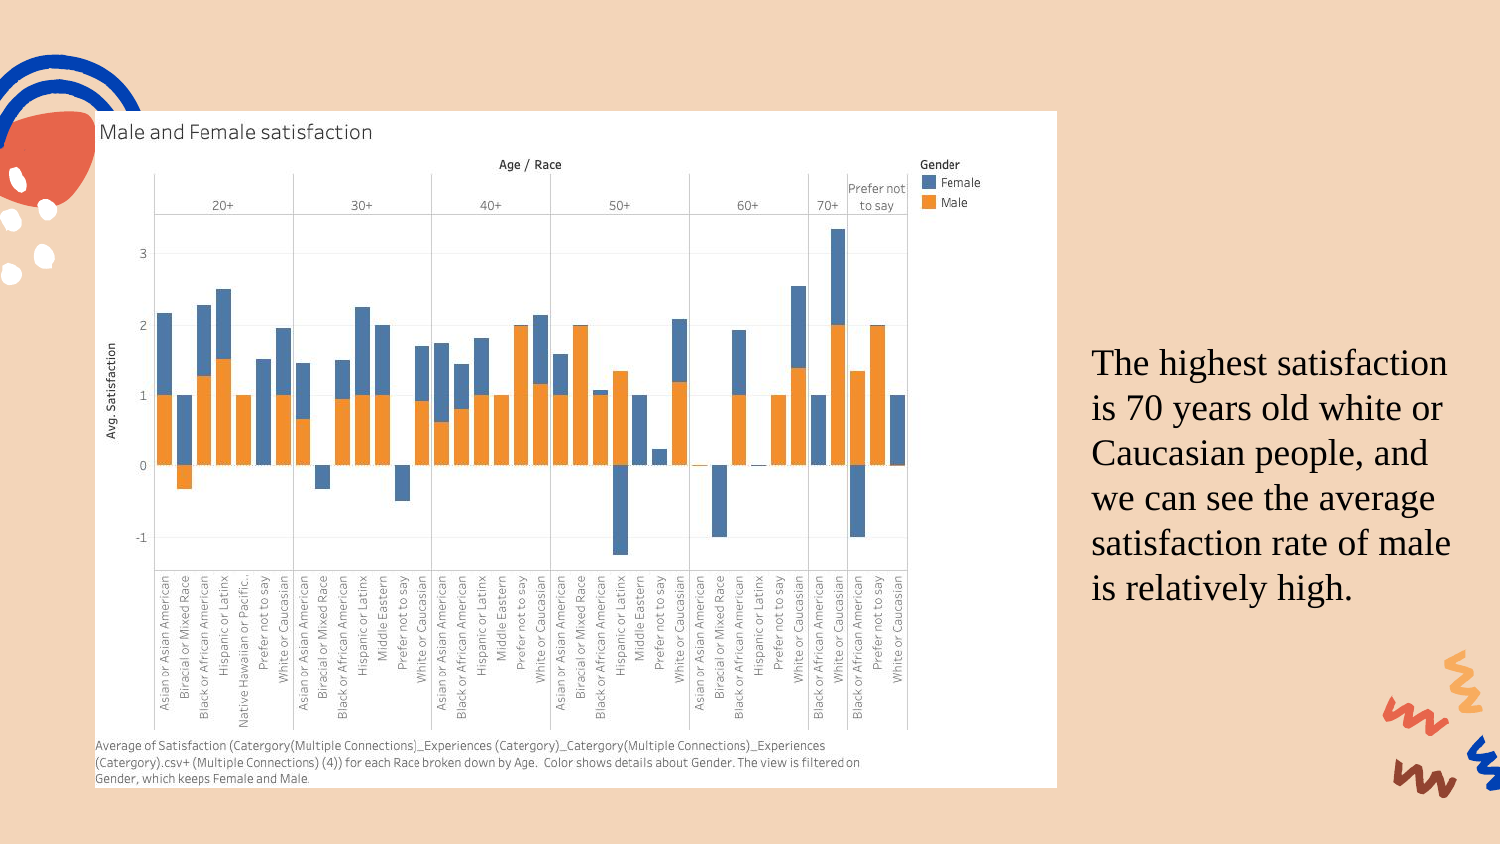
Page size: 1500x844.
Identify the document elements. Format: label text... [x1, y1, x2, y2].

text_box The highest satisfaction is 70 years old white or Caucasian people, and we can see the average satisfaction rate of male is relatively high. [1076, 330, 1477, 616]
picture [94, 110, 1057, 788]
